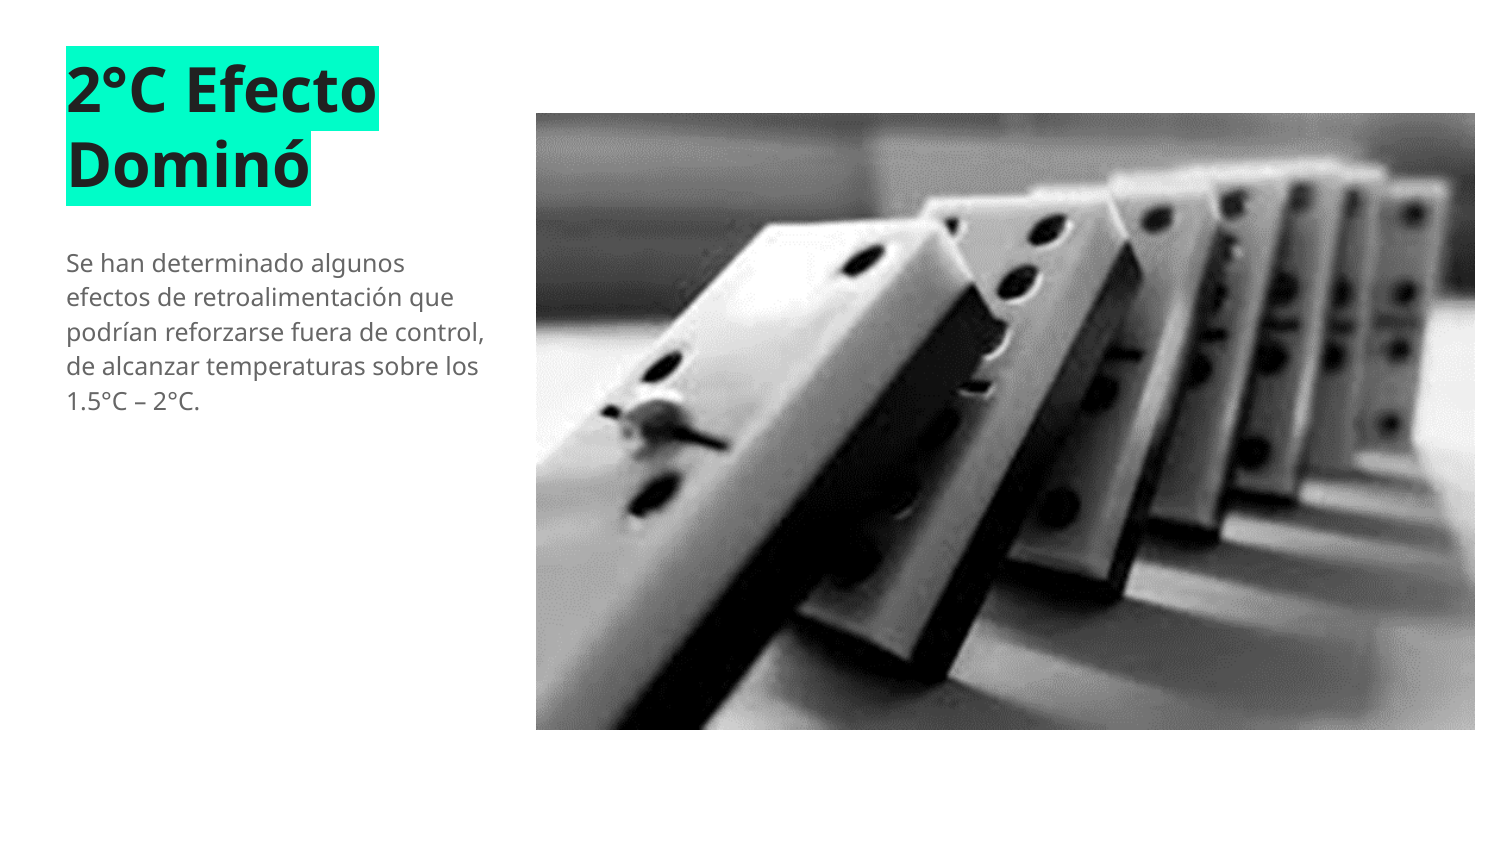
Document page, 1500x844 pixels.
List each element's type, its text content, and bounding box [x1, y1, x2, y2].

title 2°C Efecto Dominó [51, 91, 512, 216]
list Se han determinado algunos efectos de retroalimentación que podrían reforzarse fuera de control, de alcanzar temperaturas sobre los 1.5°C – 2°C. [51, 227, 512, 750]
picture [536, 113, 1476, 731]
